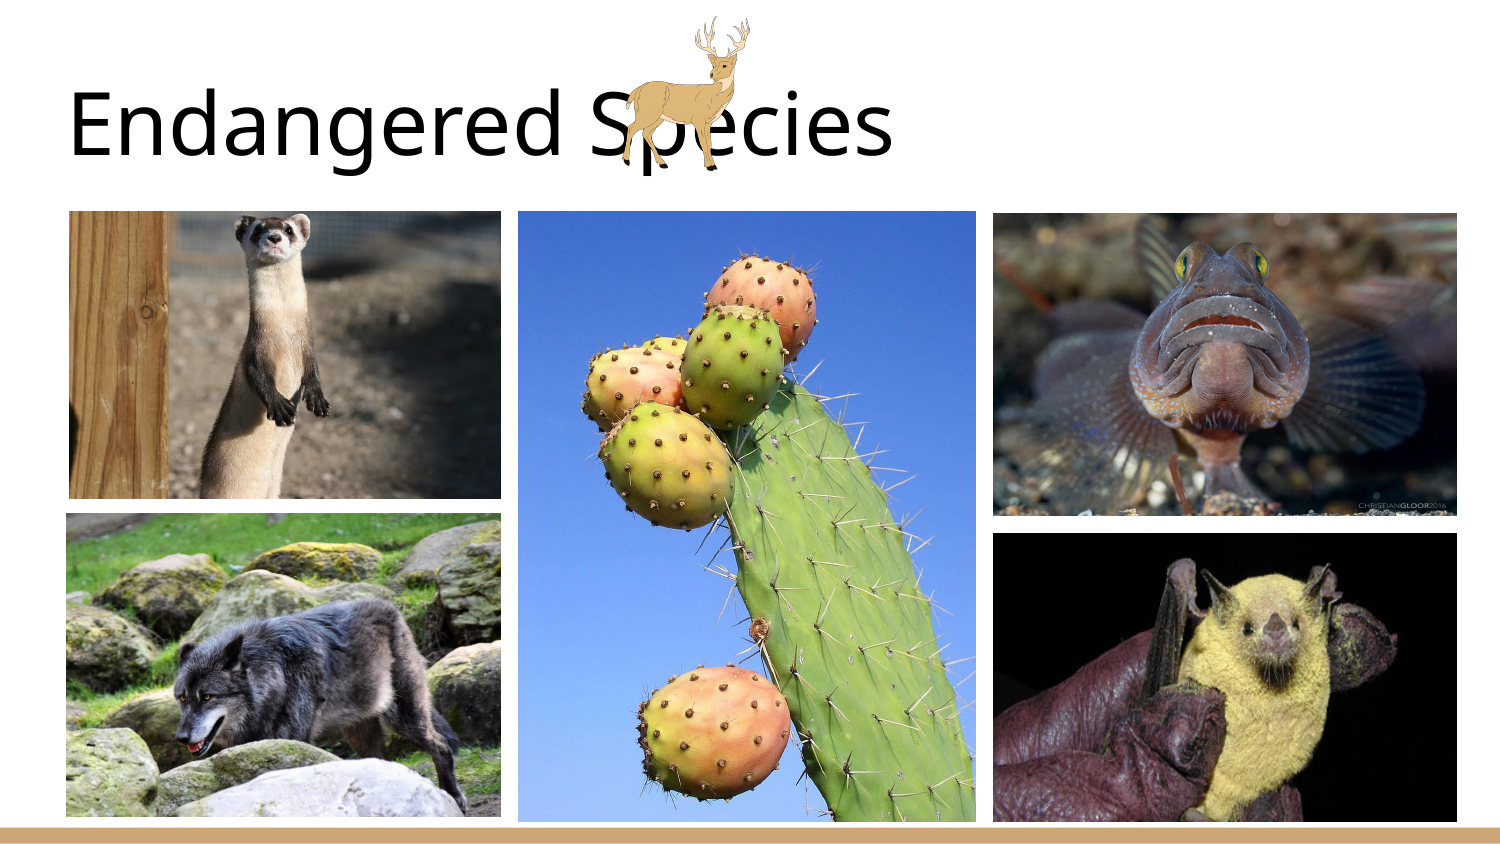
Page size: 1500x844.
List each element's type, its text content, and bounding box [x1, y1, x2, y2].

picture [69, 210, 501, 500]
picture [622, 16, 751, 171]
picture [518, 210, 976, 823]
picture [993, 212, 1457, 517]
picture [65, 513, 501, 817]
picture [993, 533, 1457, 822]
title Endangered Species [51, 51, 1449, 189]
